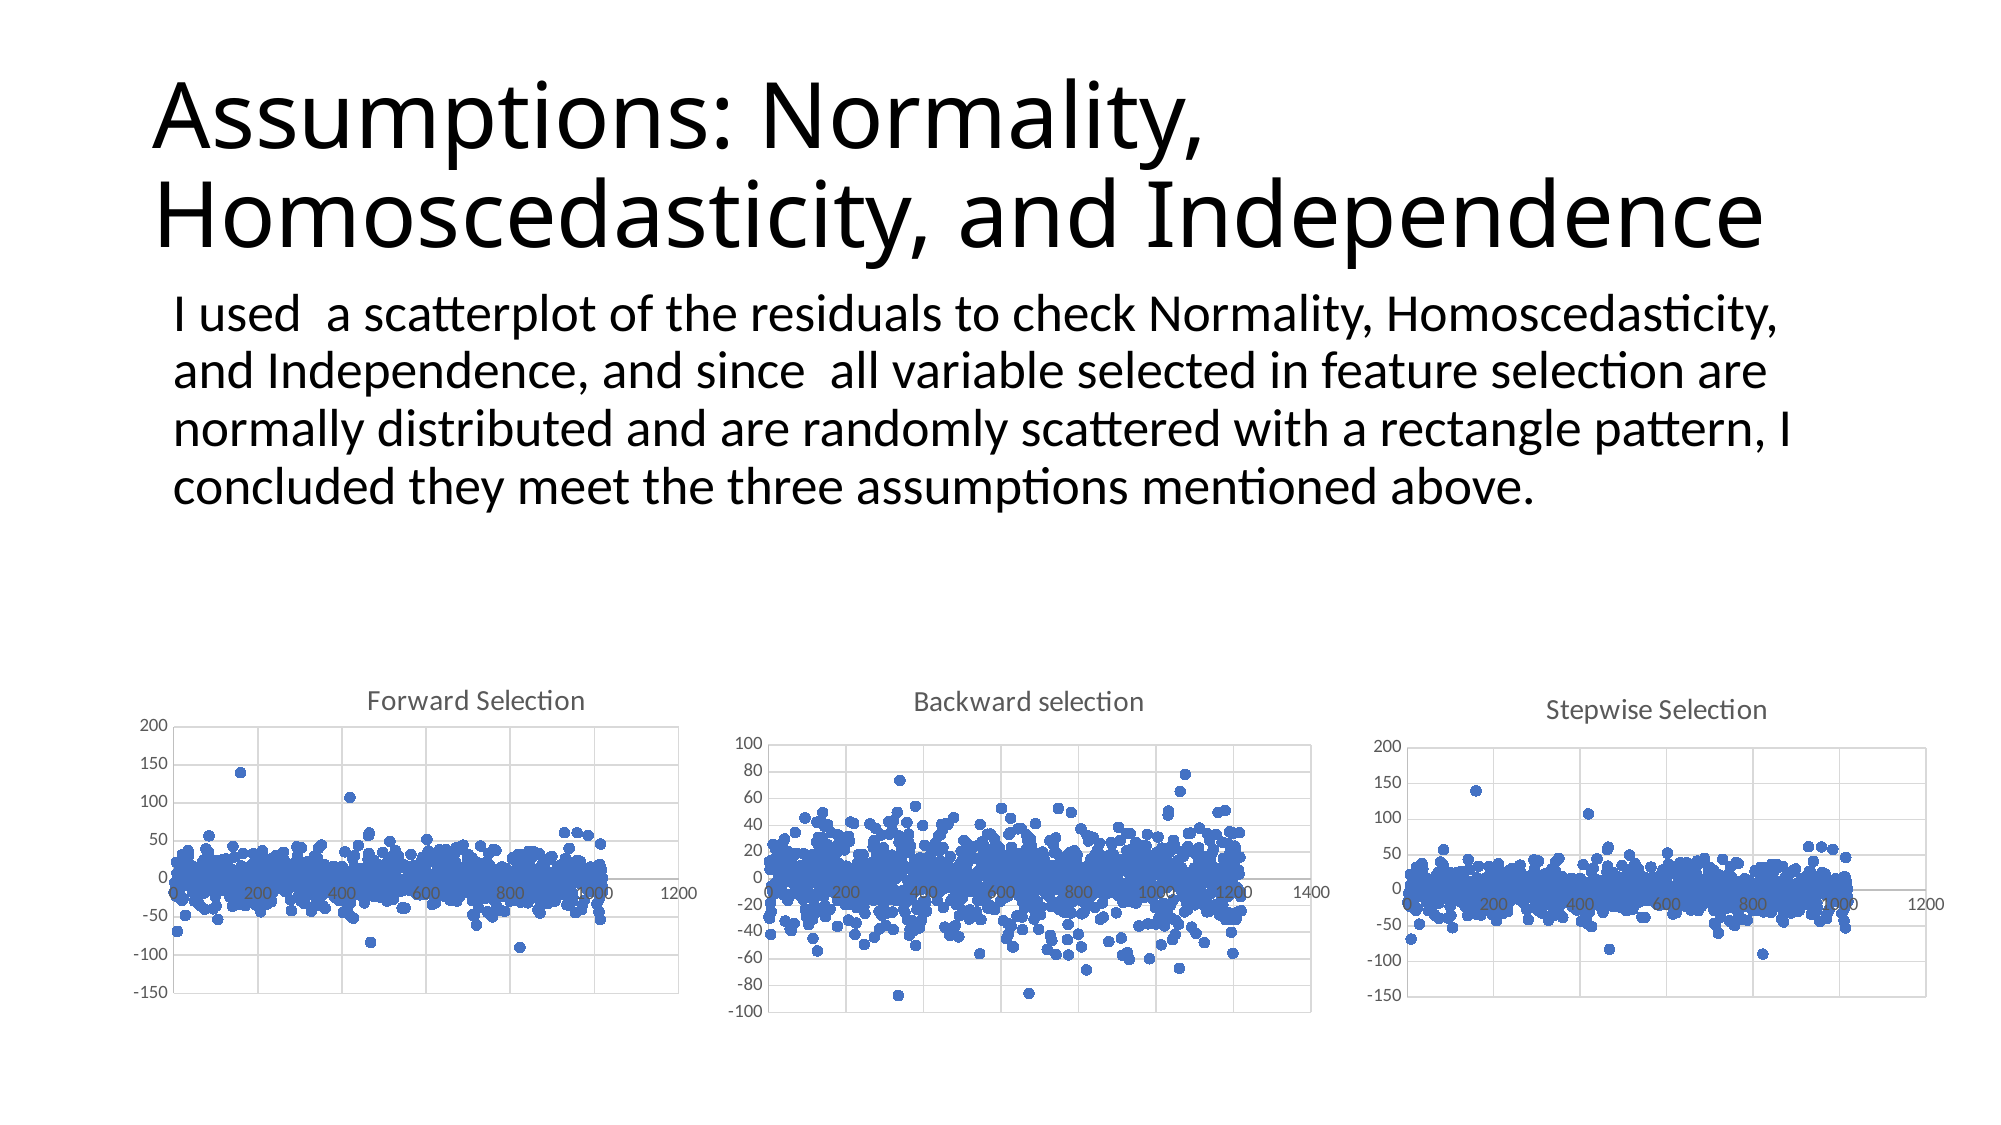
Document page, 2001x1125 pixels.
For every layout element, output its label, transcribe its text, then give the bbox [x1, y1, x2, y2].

chart [1354, 669, 1957, 1014]
list I used a scatterplot of the residuals to check Normality, Homoscedasticity, and Independence, and since all variable selected in feature selection are normally distributed and are randomly scattered with a rectangle pattern, I concluded they meet the three assumptions mentioned above. [157, 277, 1819, 563]
title Assumptions: Normality, Homoscedasticity, and Independence [137, 59, 1863, 278]
chart [114, 669, 704, 1013]
chart [715, 666, 1343, 1030]
